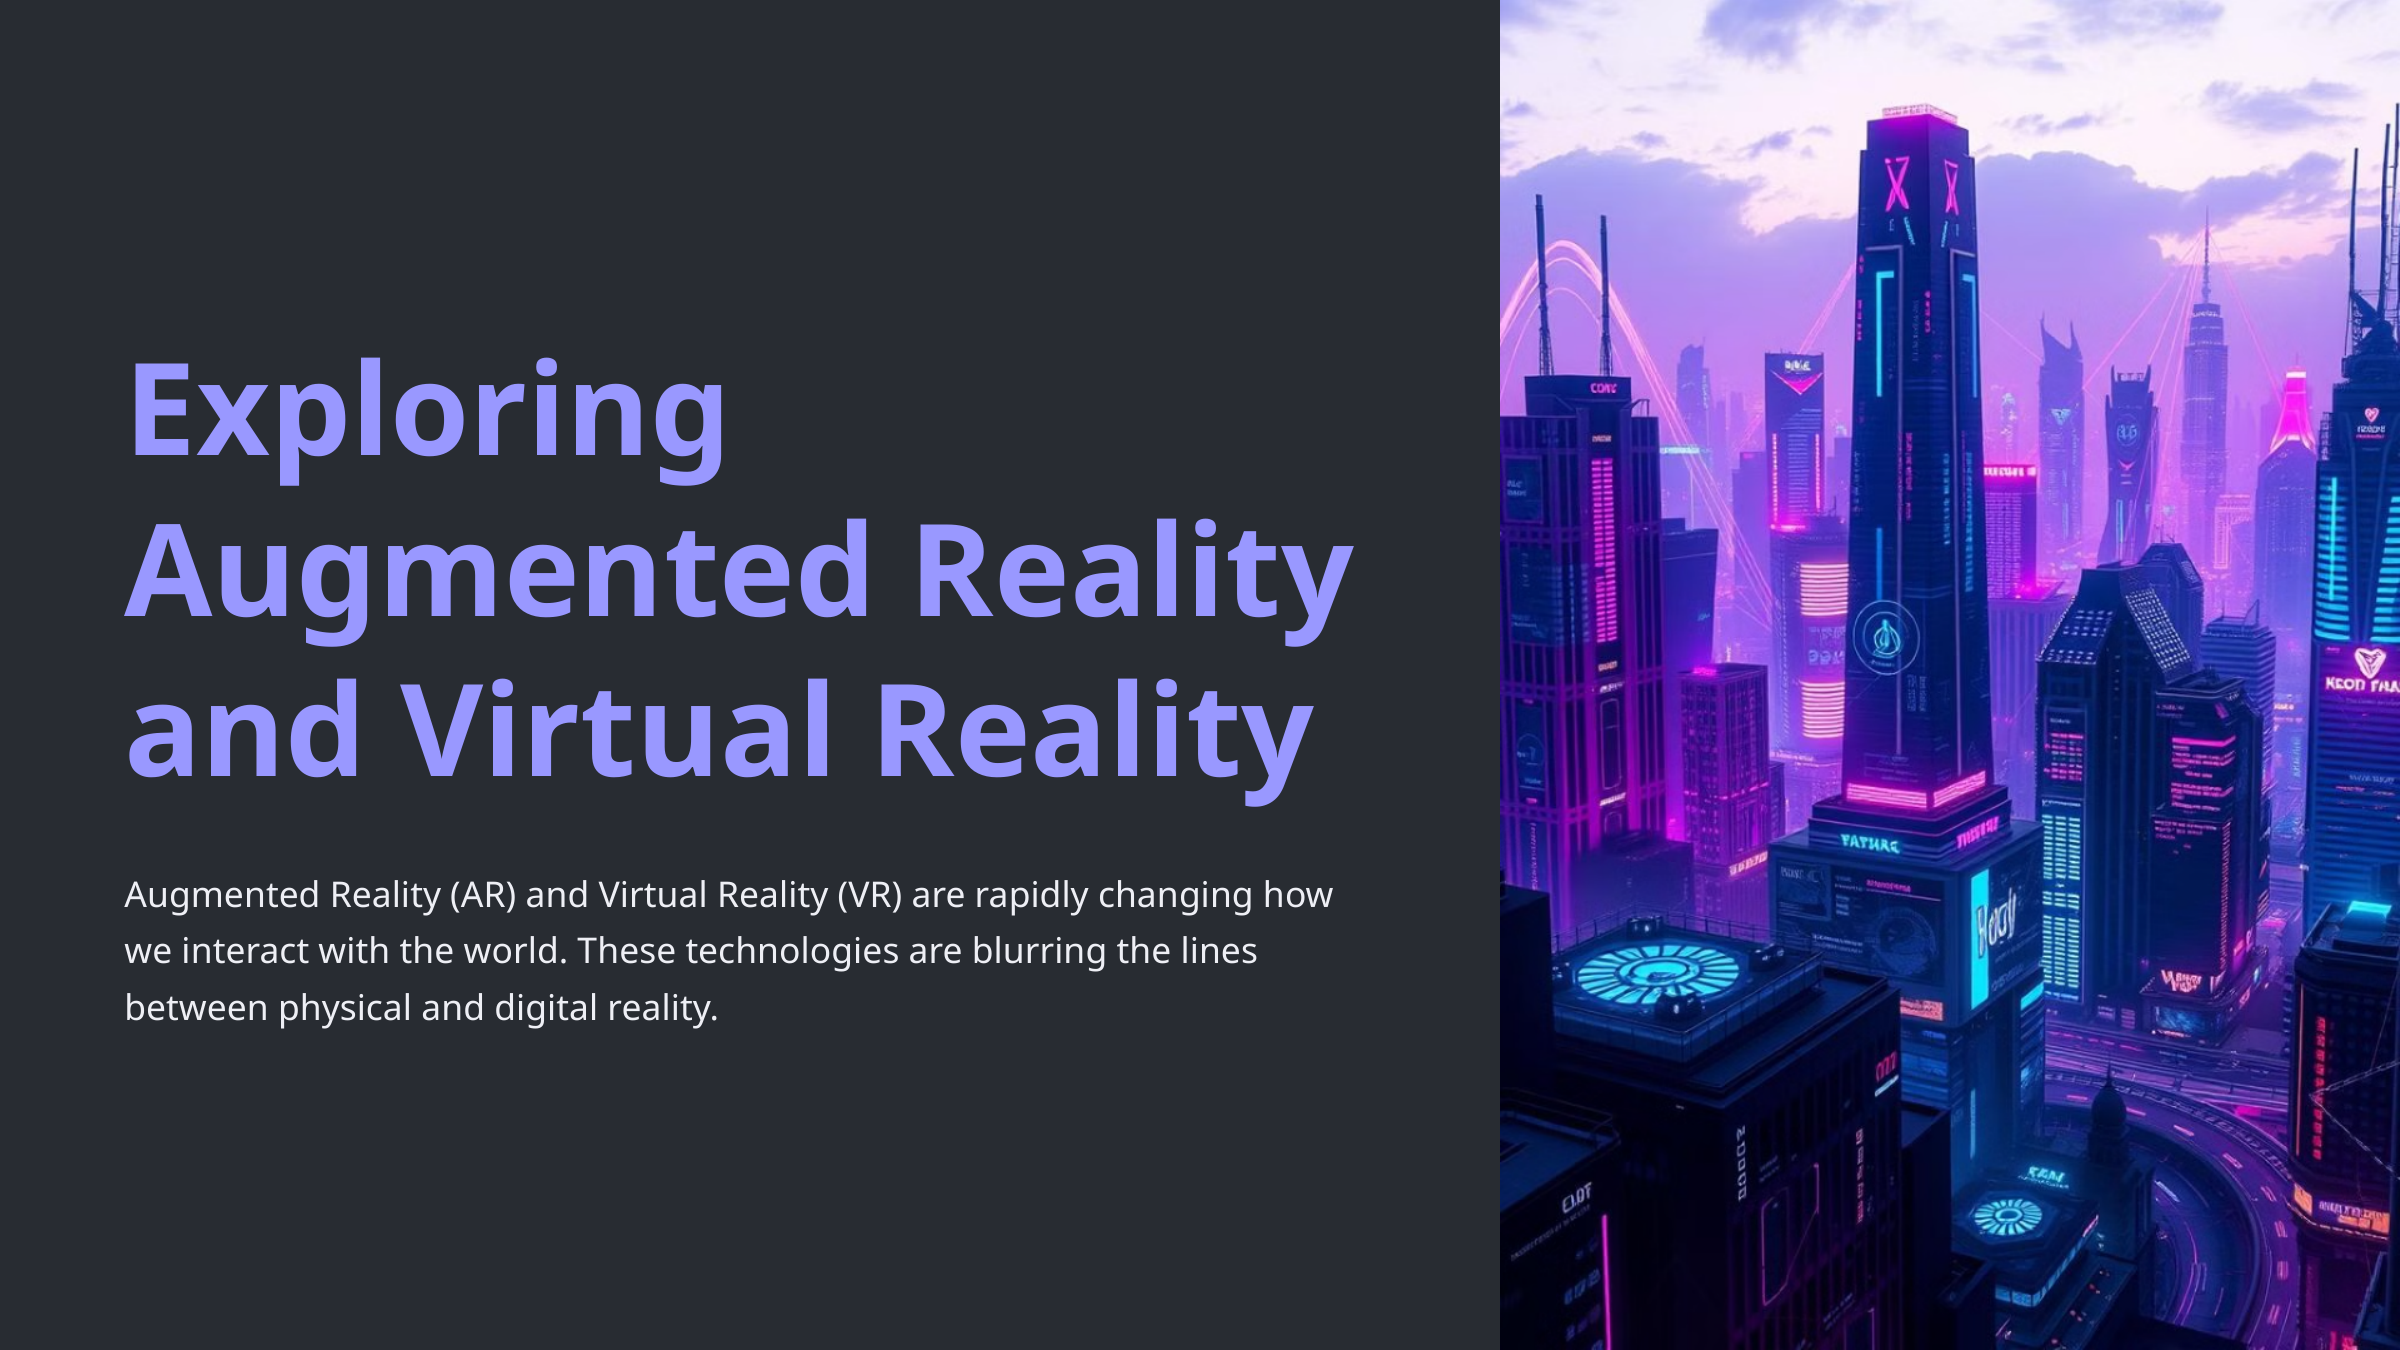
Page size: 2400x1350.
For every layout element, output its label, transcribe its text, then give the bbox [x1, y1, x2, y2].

text_box Exploring Augmented Reality and Virtual Reality [124, 320, 1376, 805]
text_box Augmented Reality (AR) and Virtual Reality (VR) are rapidly changing how we interact with the world. These technologies are blurring the lines between physical and digital reality. [124, 858, 1376, 1029]
picture [1499, 0, 2400, 1350]
